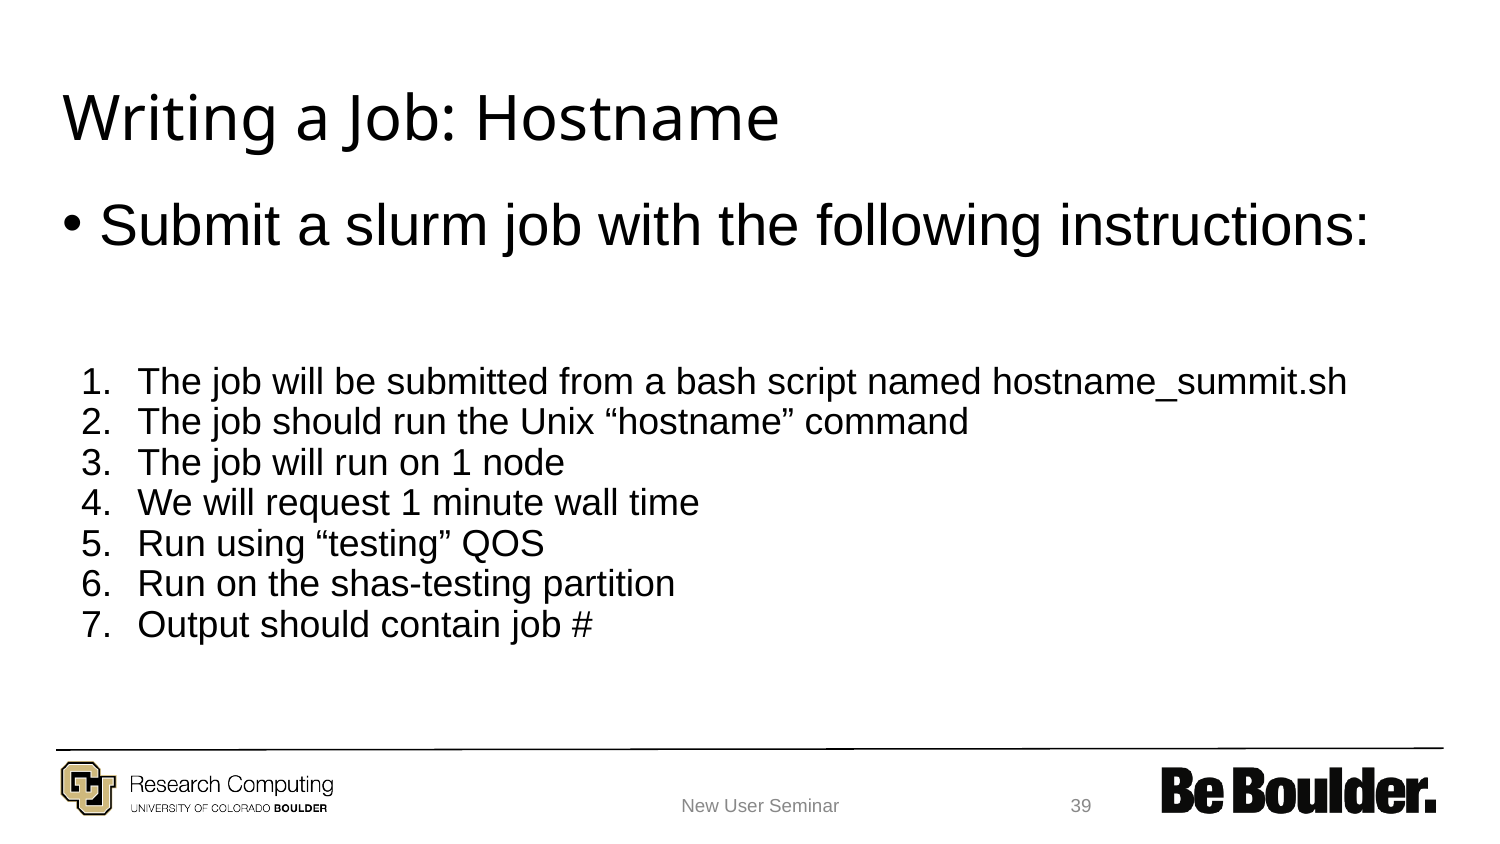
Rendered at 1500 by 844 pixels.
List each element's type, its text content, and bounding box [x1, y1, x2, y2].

slide_number ‹#› [1059, 782, 1144, 827]
footer New User Seminar [507, 782, 1014, 827]
picture [60, 761, 333, 816]
title Writing a Job: Hostname [51, 72, 1449, 167]
picture [1143, 761, 1454, 816]
list Submit a slurm job with the following instructions: The job will be submitted from a bash script named hostname_summit.sh The job should run the Unix “hostname” command The job will run on 1 node We will request 1 minute wall time Run using “testing” QOS Run on the shas-testing partition Output should contain job # [51, 189, 1449, 750]
